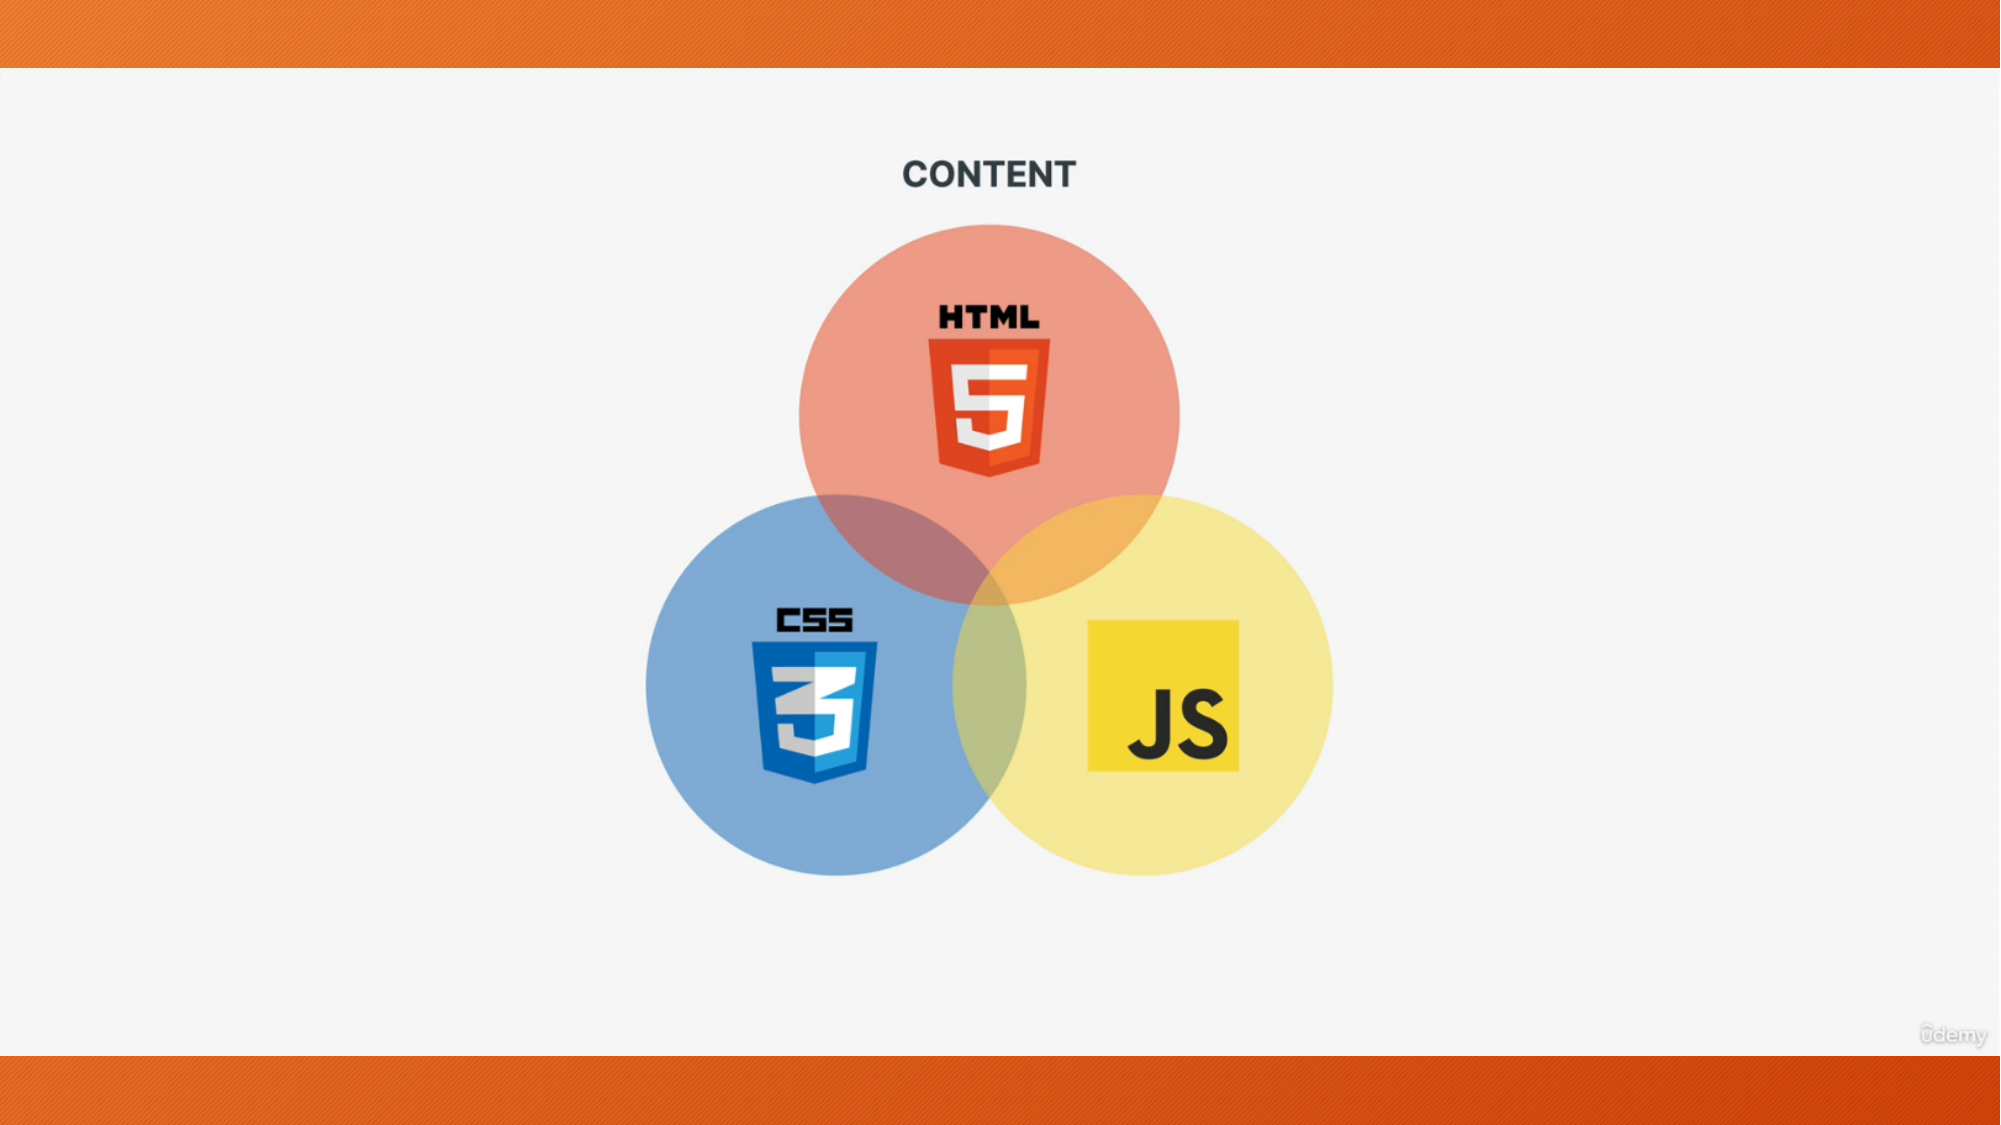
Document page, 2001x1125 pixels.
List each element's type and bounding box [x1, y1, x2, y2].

picture [0, 68, 2000, 1057]
